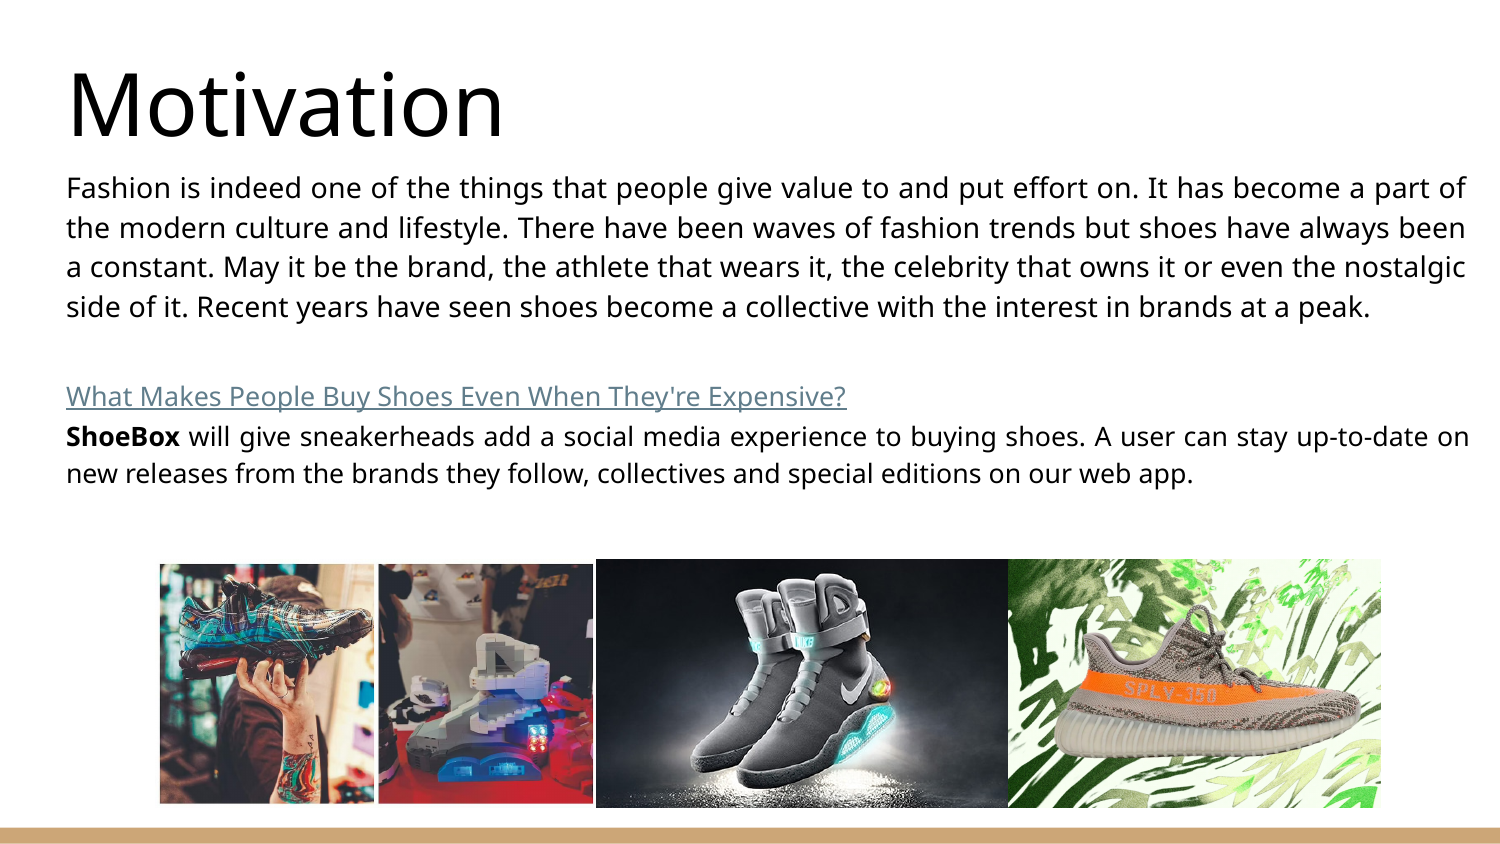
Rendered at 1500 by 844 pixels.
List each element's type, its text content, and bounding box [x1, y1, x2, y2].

title Motivation [51, 32, 1449, 149]
picture [155, 559, 1381, 808]
list Fashion is indeed one of the things that people give value to and put effort on. It has become a part of the modern culture and lifestyle. There have been waves of fashion trends but shoes have always been a constant. May it be the brand, the athlete that wears it, the celebrity that owns it or even the nostalgic side of it. Recent years have seen shoes become a collective with the interest in brands at a peak. What Makes People Buy Shoes Even When They're Expensive? ShoeBox will give sneakerheads add a social media experience to buying shoes. A user can stay up-to-date on new releases from the brands they follow, collectives and special editions on our web app. [51, 149, 1486, 542]
